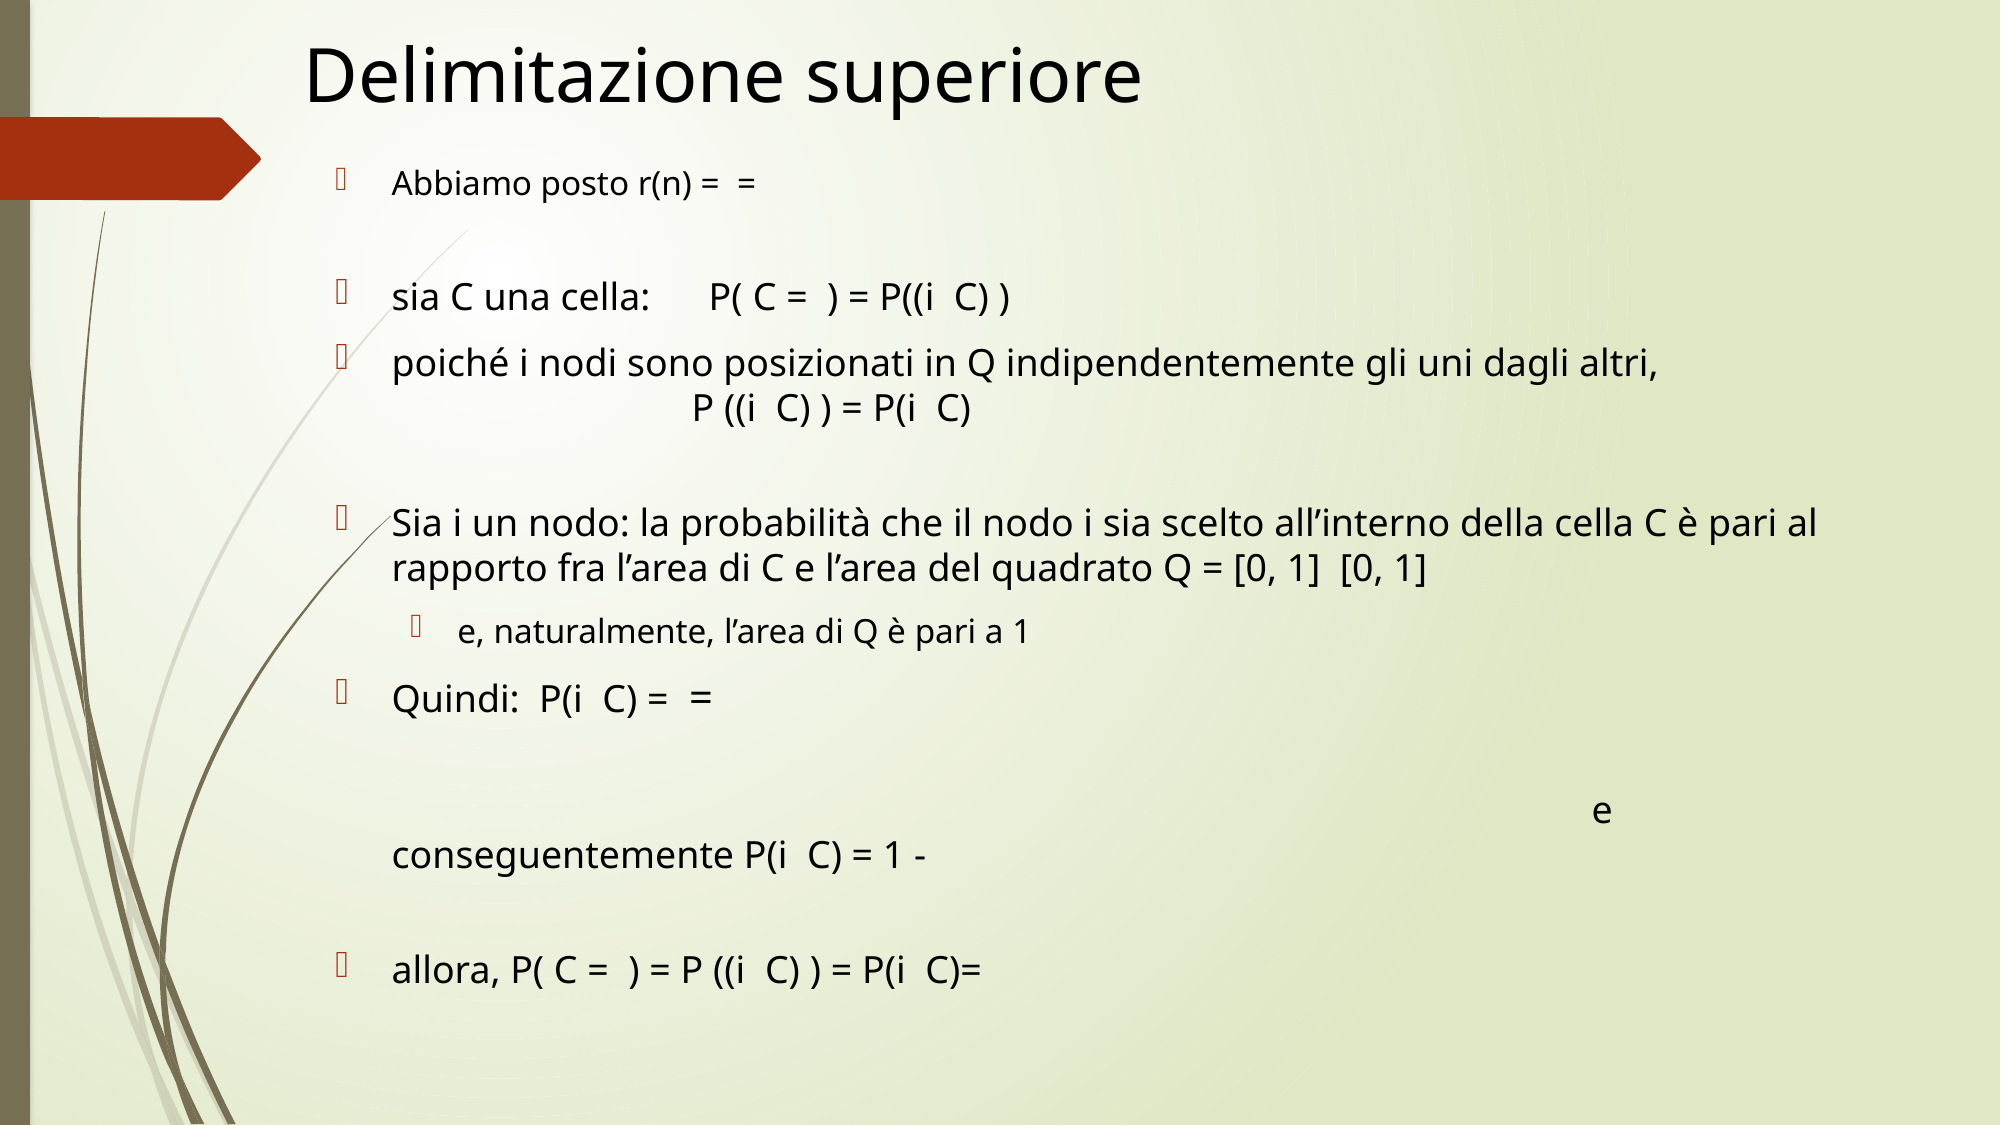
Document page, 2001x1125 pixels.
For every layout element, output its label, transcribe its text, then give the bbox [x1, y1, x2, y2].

title Delimitazione superiore [288, 19, 1751, 172]
